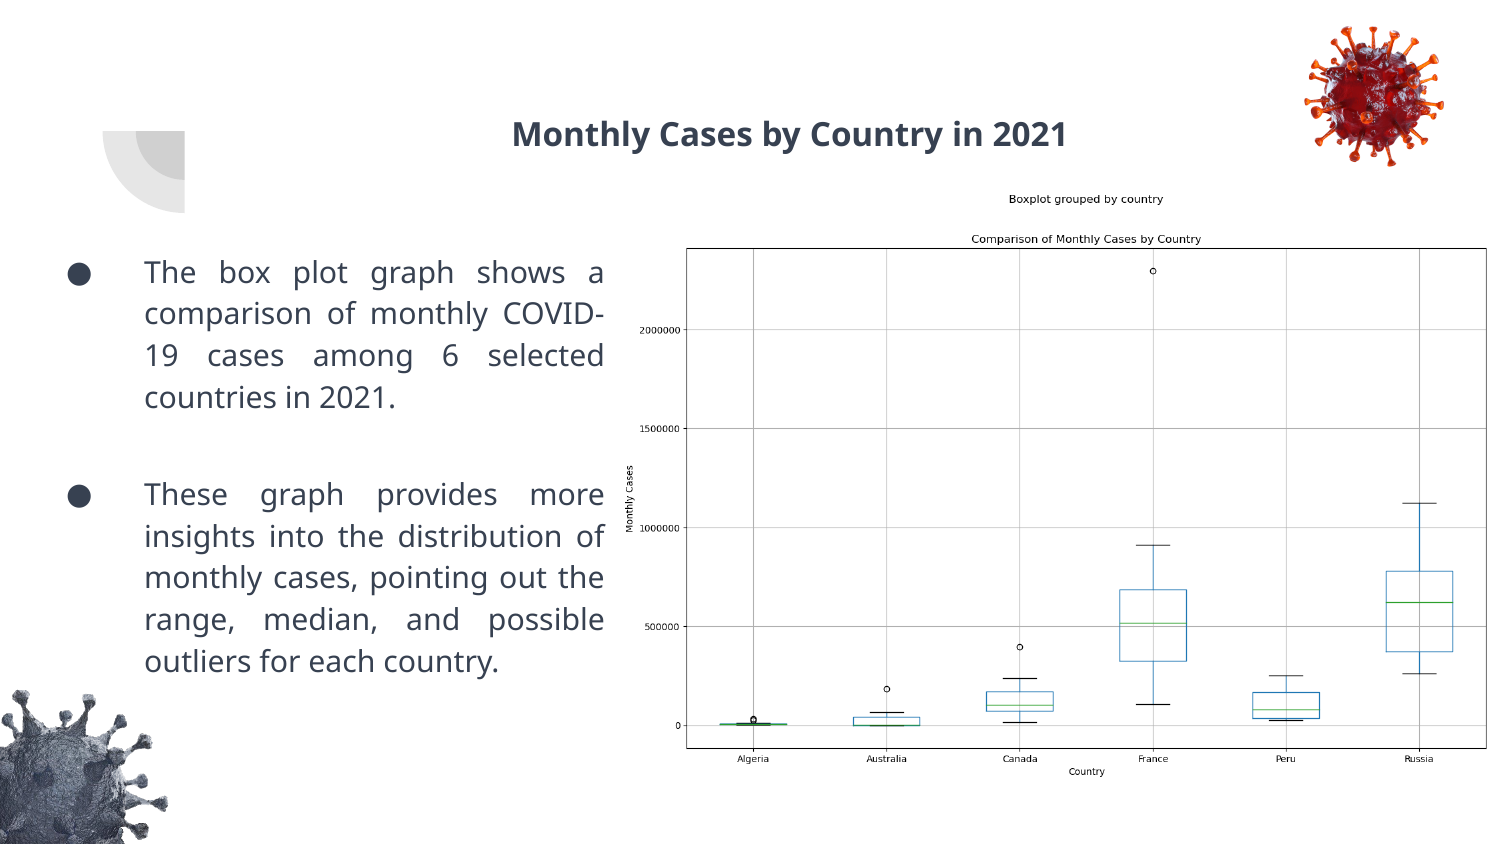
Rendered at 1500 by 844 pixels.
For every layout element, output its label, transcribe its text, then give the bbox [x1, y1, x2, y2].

picture [1297, 18, 1454, 175]
title Monthly Cases by Country in 2021 [213, 98, 1368, 232]
list The box plot graph shows a comparison of monthly COVID-19 cases among 6 selected countries in 2021. These graph provides more insights into the distribution of monthly cases, pointing out the range, median, and possible outliers for each country. [51, 232, 614, 750]
picture [619, 188, 1492, 783]
picture [0, 625, 283, 844]
